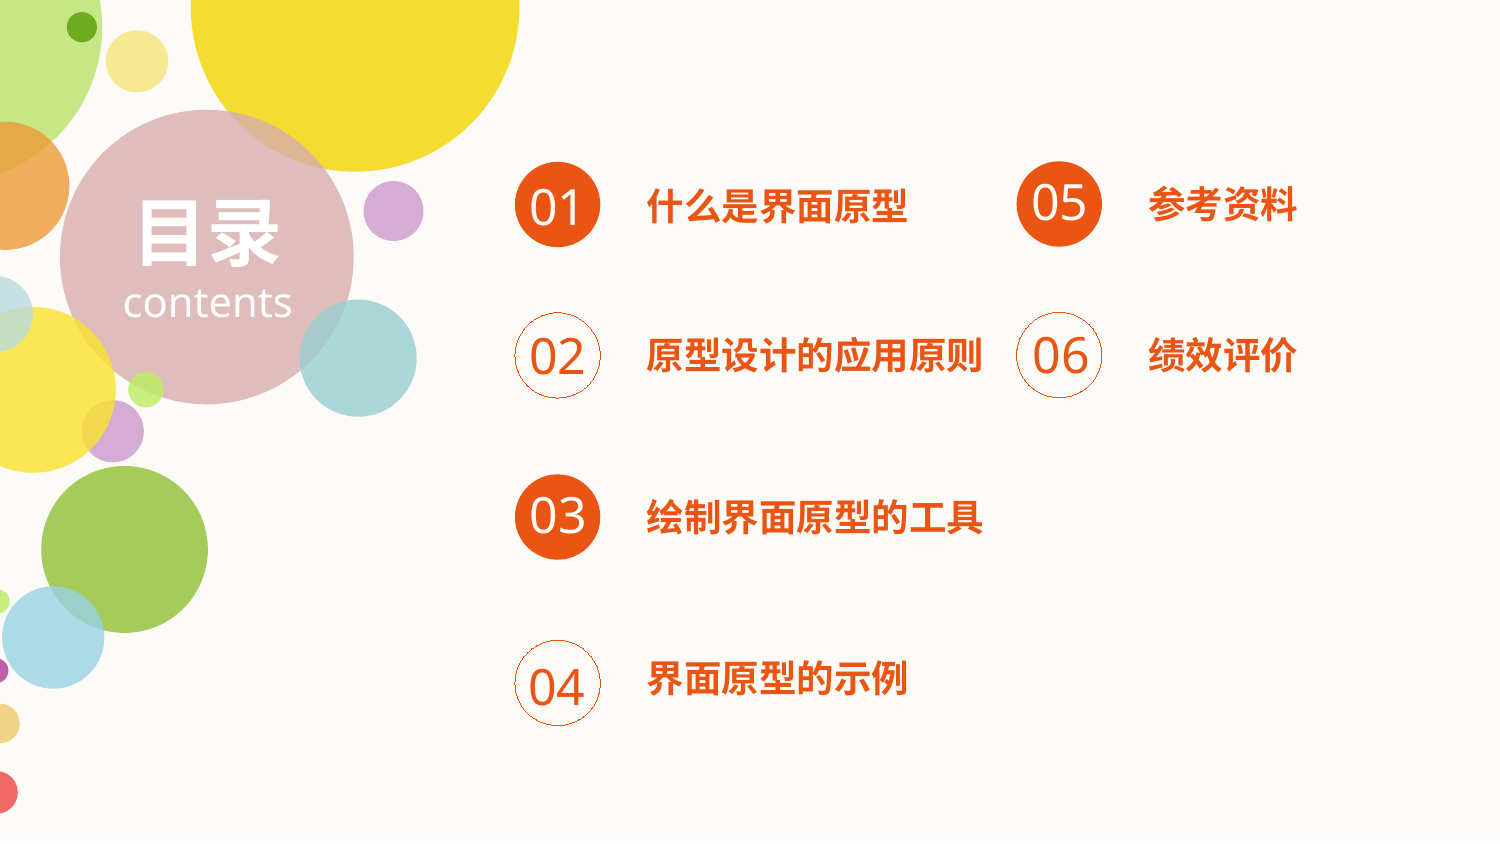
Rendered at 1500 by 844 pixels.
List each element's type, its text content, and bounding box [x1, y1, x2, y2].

text_box [41, 466, 208, 633]
text_box [89, 400, 144, 463]
text_box [524, 544, 591, 560]
text_box [640, 171, 1017, 233]
text_box [299, 299, 417, 417]
text_box [1031, 312, 1088, 323]
text_box 01 [514, 175, 601, 236]
text_box [526, 161, 589, 175]
text_box [525, 640, 590, 655]
text_box [0, 306, 116, 473]
text_box 目录 contents [94, 185, 321, 326]
text_box [0, 0, 103, 142]
text_box [128, 371, 164, 408]
text_box [59, 109, 354, 405]
text_box [2, 586, 105, 689]
text_box [105, 30, 169, 93]
text_box 绩效评价 [1133, 325, 1441, 385]
text_box [0, 121, 70, 250]
text_box [190, 0, 520, 172]
text_box [530, 716, 585, 726]
text_box 05 [1017, 170, 1103, 231]
text_box 03 [515, 483, 601, 544]
text_box 04 [513, 655, 600, 716]
text_box [0, 703, 20, 744]
text_box [0, 771, 18, 814]
text_box 什么是界面原型 [631, 175, 939, 236]
text_box [528, 236, 587, 248]
text_box [66, 12, 97, 43]
text_box 02 [514, 324, 601, 385]
text_box 界面原型的示例 [631, 648, 1034, 708]
text_box 绘制界面原型的工具 [631, 486, 1034, 547]
text_box [531, 474, 584, 483]
text_box [1028, 384, 1091, 398]
text_box [1033, 161, 1086, 170]
text_box 参考资料 [1133, 173, 1500, 234]
text_box [0, 276, 33, 352]
text_box [0, 589, 10, 614]
text_box [528, 312, 587, 324]
text_box 06 [1018, 323, 1104, 384]
text_box [363, 181, 424, 241]
text_box [526, 385, 589, 399]
text_box [1026, 231, 1093, 247]
text_box 原型设计的应用原则 [631, 324, 1028, 385]
text_box [0, 659, 9, 683]
